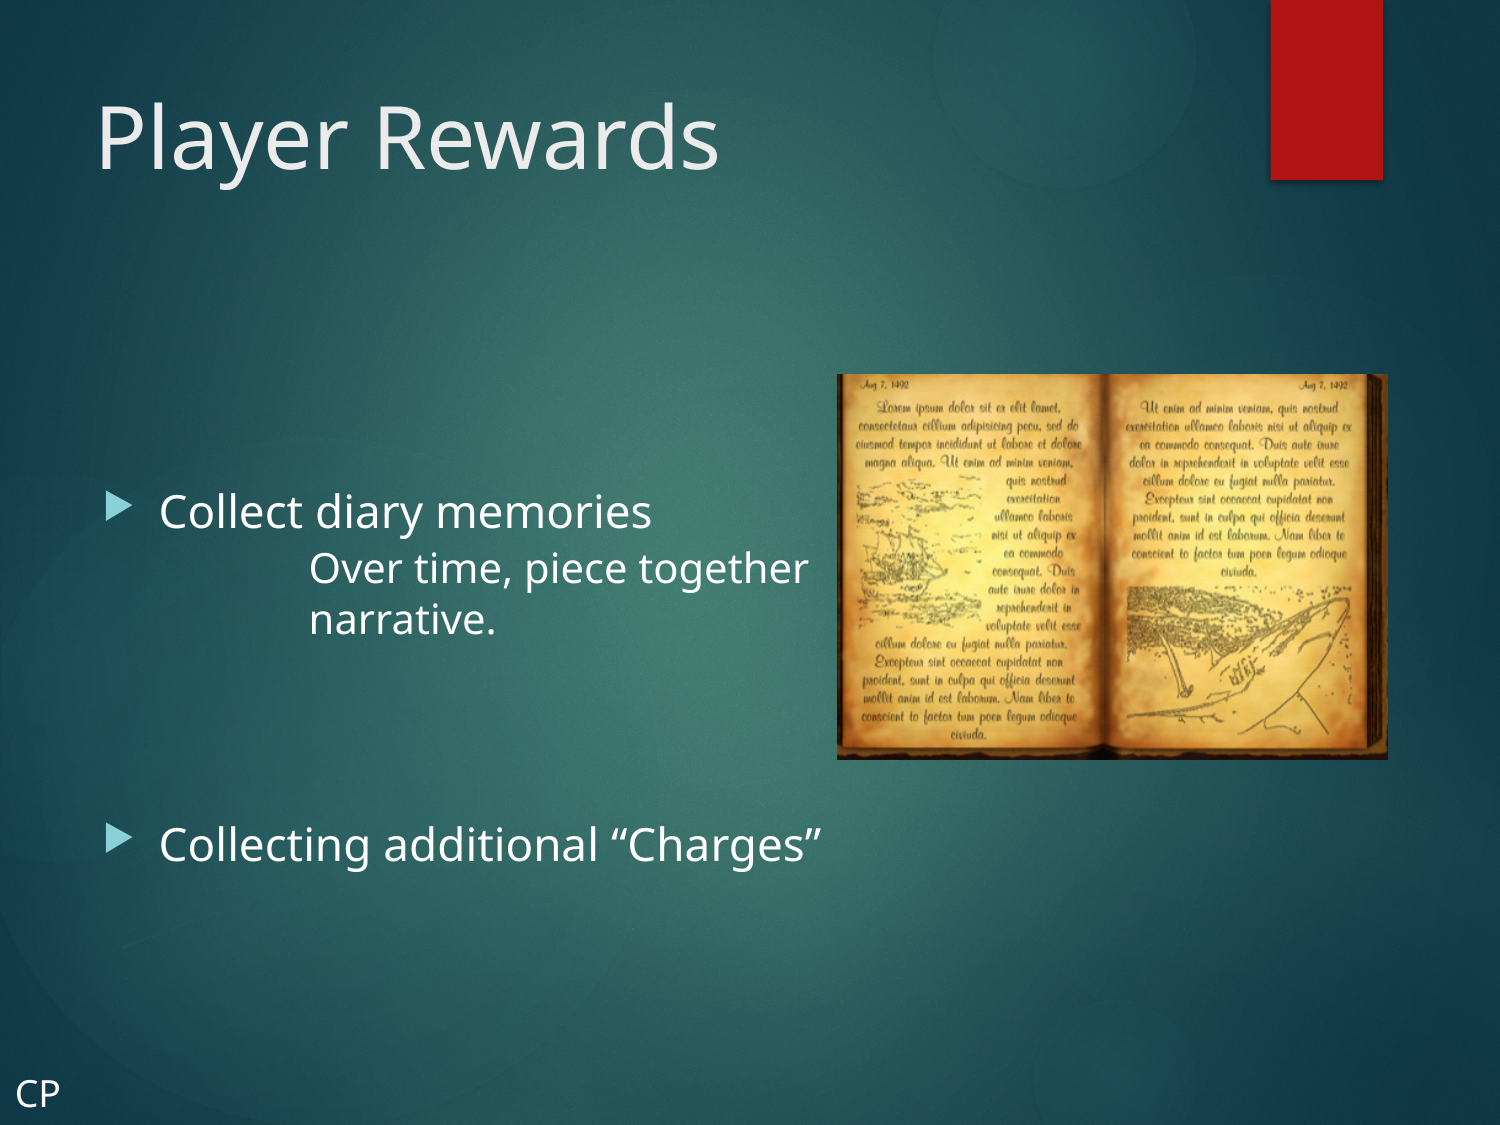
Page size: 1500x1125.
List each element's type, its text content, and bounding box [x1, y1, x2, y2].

title Player Rewards [79, 74, 1237, 304]
text_box CP [0, 1062, 88, 1123]
list Collect diary memories Over time, piece together narrative. Collecting additional “Charges” [87, 399, 1129, 980]
picture [837, 374, 1388, 760]
